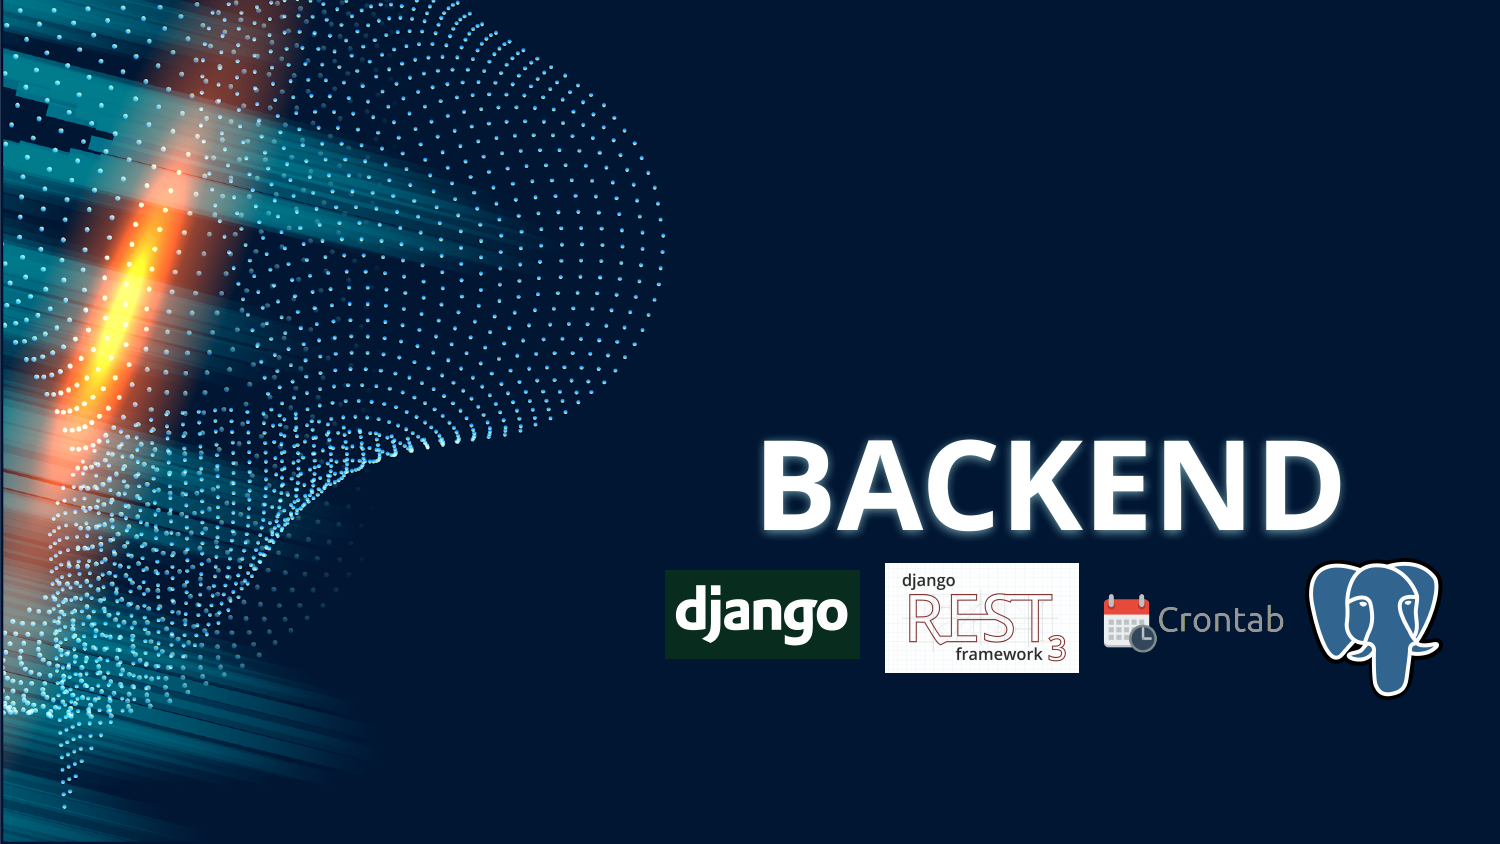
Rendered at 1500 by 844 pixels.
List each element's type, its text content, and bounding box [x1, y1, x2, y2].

title BACKEND [644, 464, 1457, 571]
picture [0, 0, 1500, 844]
